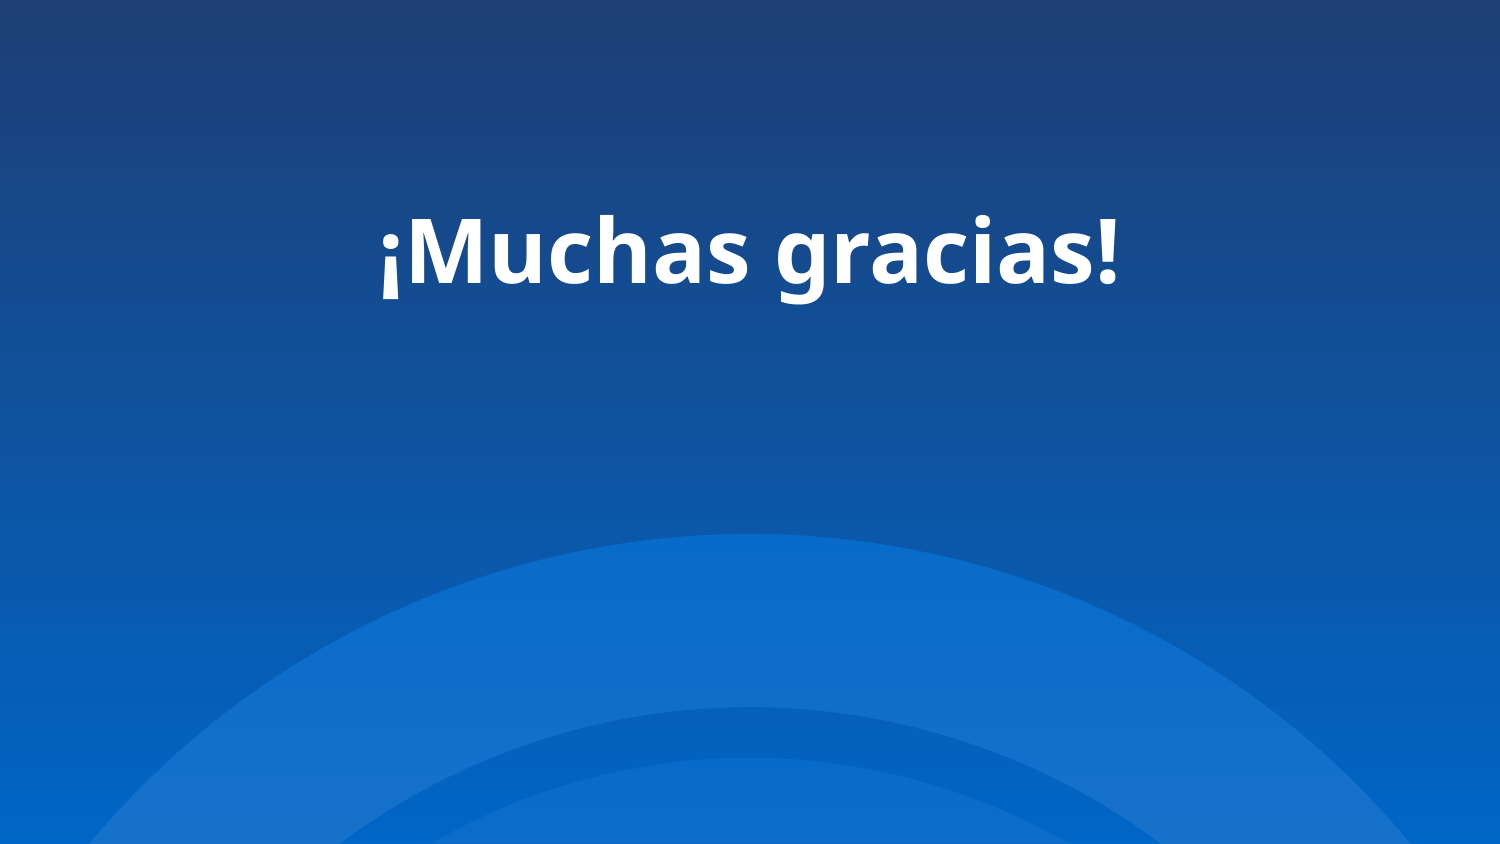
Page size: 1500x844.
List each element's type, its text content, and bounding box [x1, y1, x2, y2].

title ¡Muchas gracias! [100, 178, 1400, 449]
